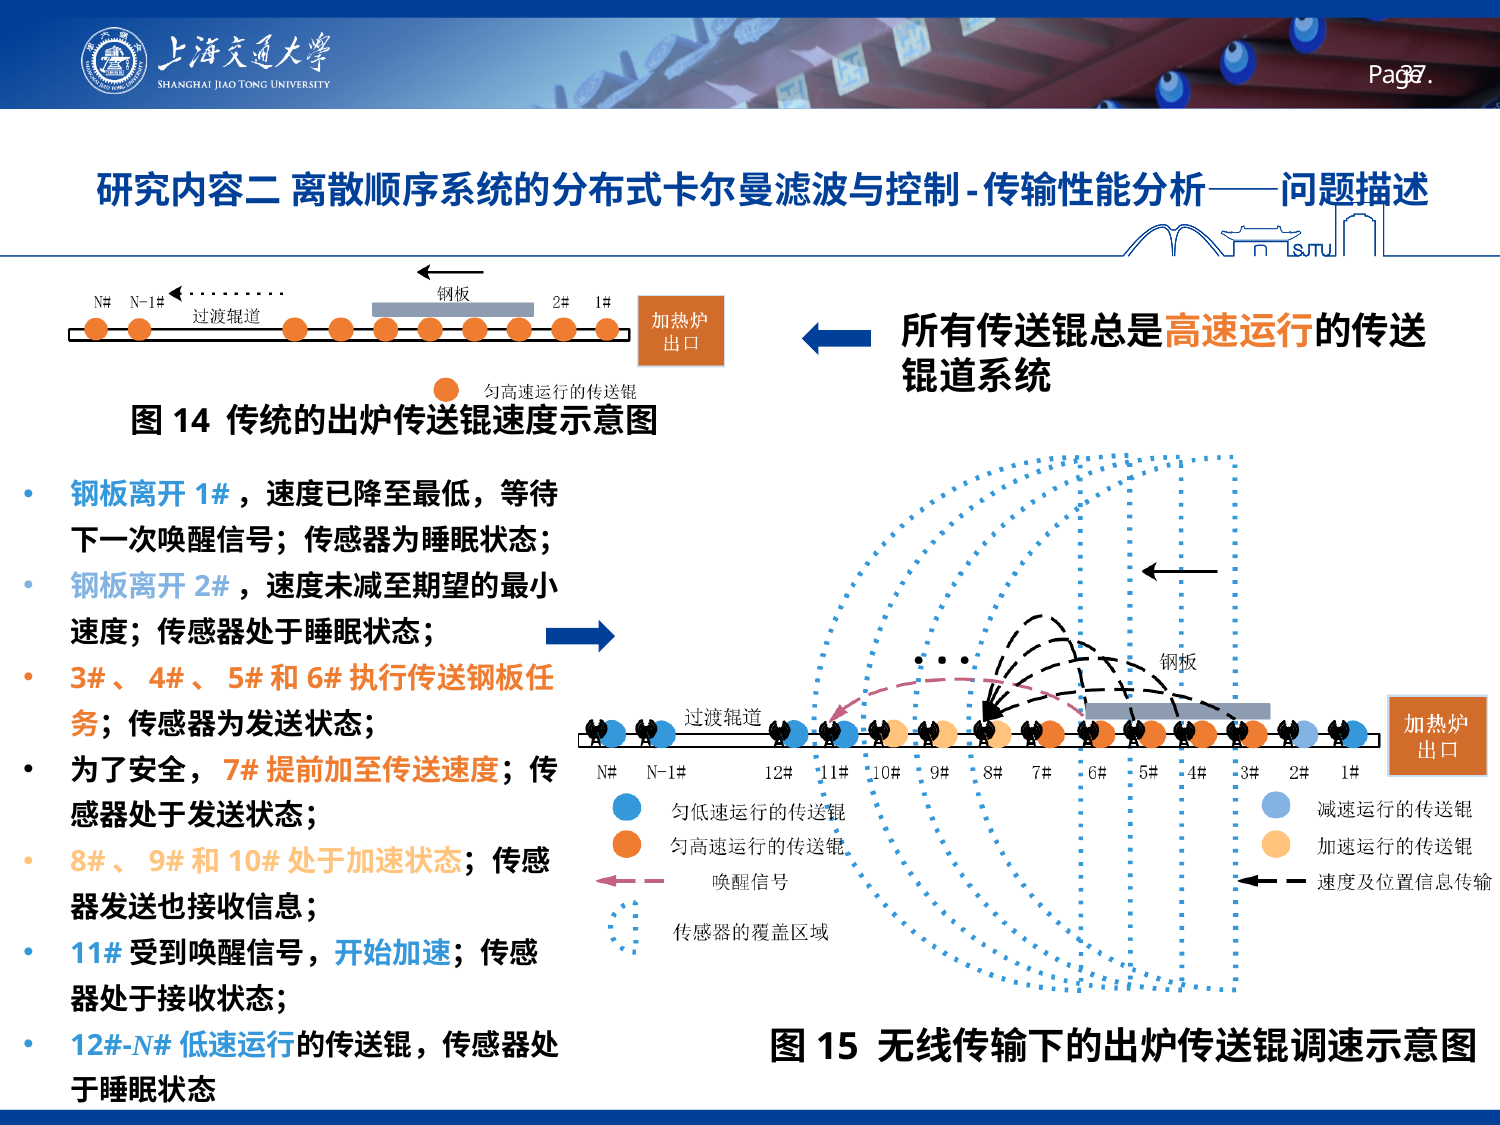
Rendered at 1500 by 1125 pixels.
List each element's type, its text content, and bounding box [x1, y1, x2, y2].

title 研究内容二 离散顺序系统的分布式卡尔曼滤波与控制-传输性能分析——问题描述 [81, 144, 1455, 239]
text_box [800, 319, 872, 358]
picture [0, 18, 1500, 109]
text_box 钢板离开1#，速度已降至最低，等待下一次唤醒信号；传感器为睡眠状态； 钢板离开2#，速度未减至期望的最小速度；传感器处于睡眠状态； 3#、4#、5#和6#执行传送钢板任务；传感器为发送状态； 为了安全，7#提前加至传送速度；传感器处于发送状态； 8#、9#和10#处于加速状态；传感器发送也接收信息； 11#受到唤醒信号，开始加速；传感器处于接收状态； 12#-N#低速运行的传送锟，传感器处于睡眠状态 [8, 457, 579, 1114]
picture [532, 427, 1499, 997]
text_box 所有传送锟总是高速运行的传送锟道系统 [887, 299, 1445, 405]
text_box 图15 无线传输下的出炉传送锟调速示意图 [754, 1014, 1493, 1075]
text_box 图14 传统的出炉传送锟速度示意图 [116, 409, 674, 447]
picture [58, 259, 733, 409]
